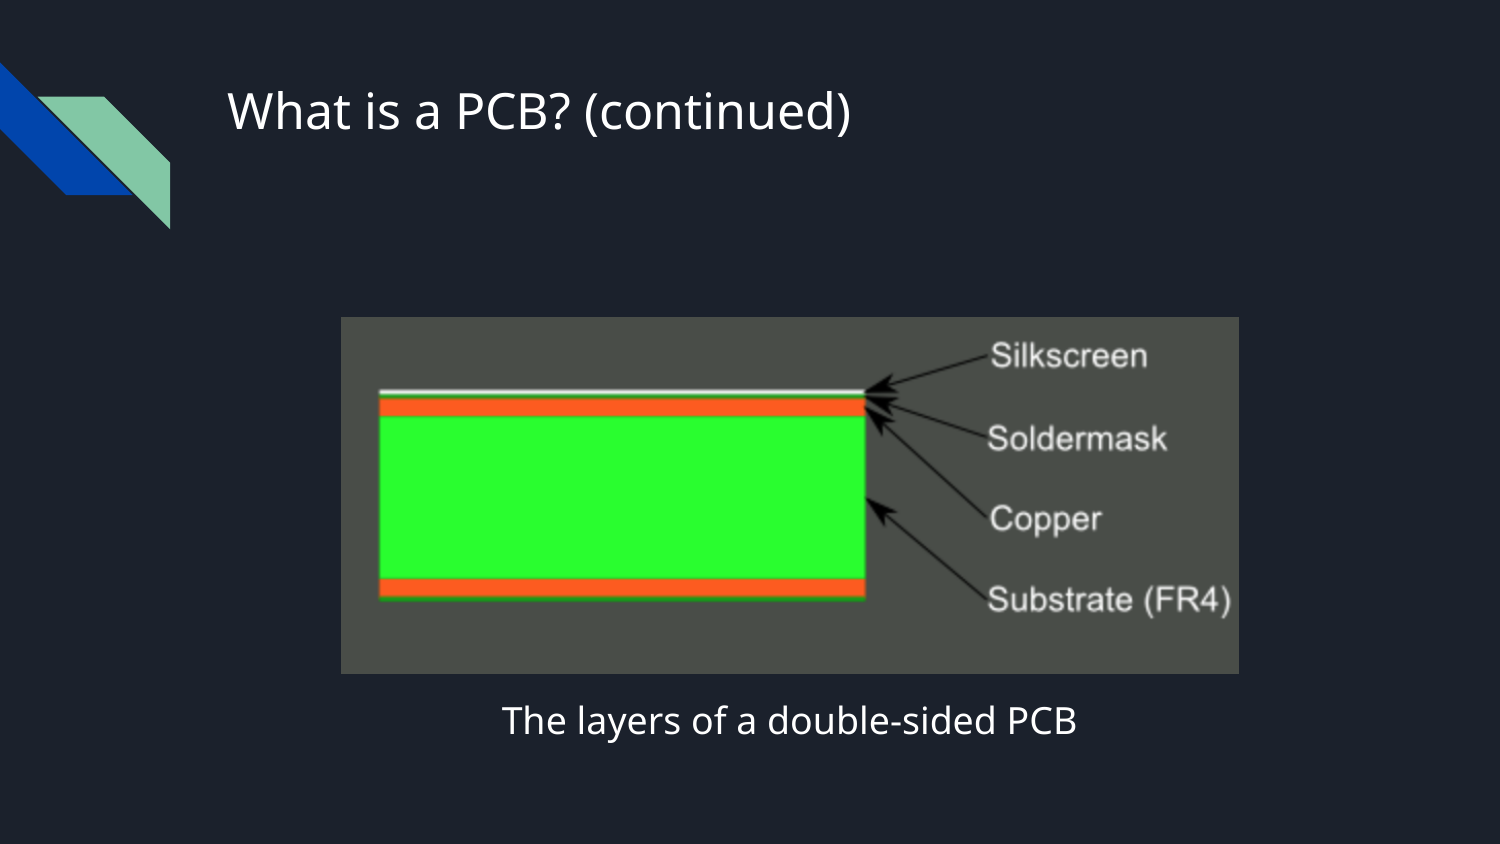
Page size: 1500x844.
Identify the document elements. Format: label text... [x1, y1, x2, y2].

picture [341, 317, 1239, 675]
title What is a PCB? (continued) [212, 64, 1368, 215]
list The layers of a double-sided PCB [212, 257, 1368, 735]
